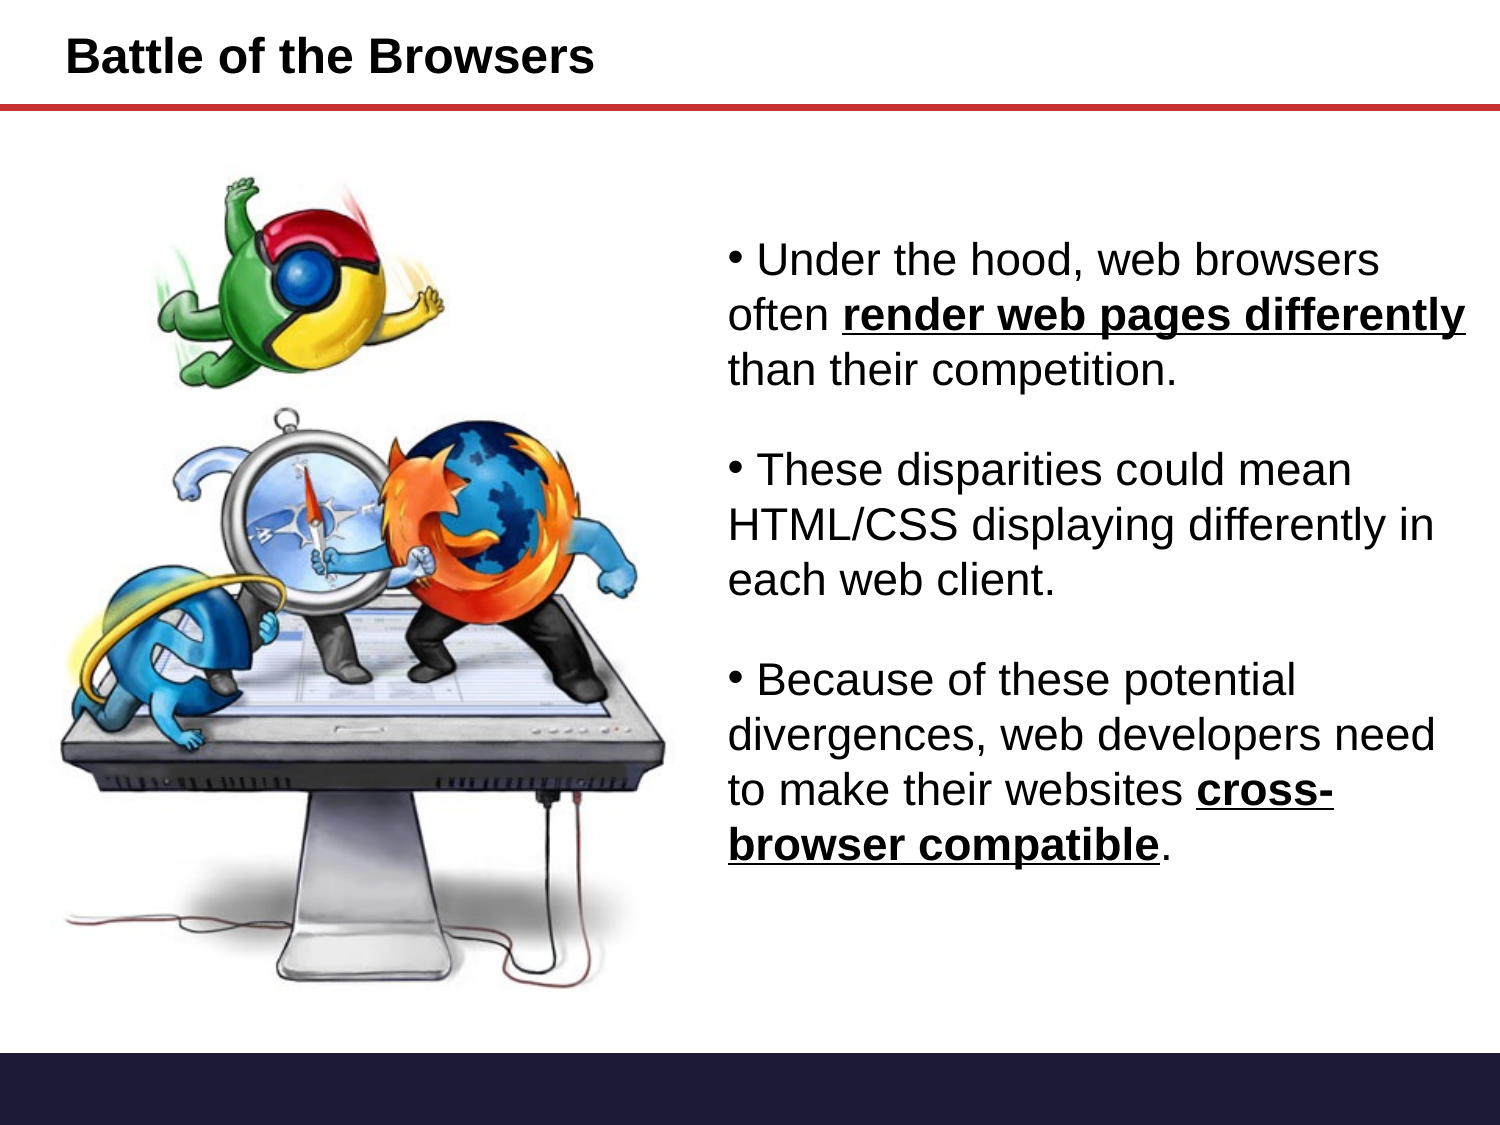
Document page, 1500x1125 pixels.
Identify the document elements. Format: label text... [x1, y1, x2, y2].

picture [49, 164, 676, 995]
text_box Battle of the Browsers [49, 0, 1213, 108]
text_box Under the hood, web browsers often render web pages differently than their competition. These disparities could mean HTML/CSS displaying differently in each web client. Because of these potential divergences, web developers need to make their websites cross-browser compatible. [712, 214, 1484, 890]
